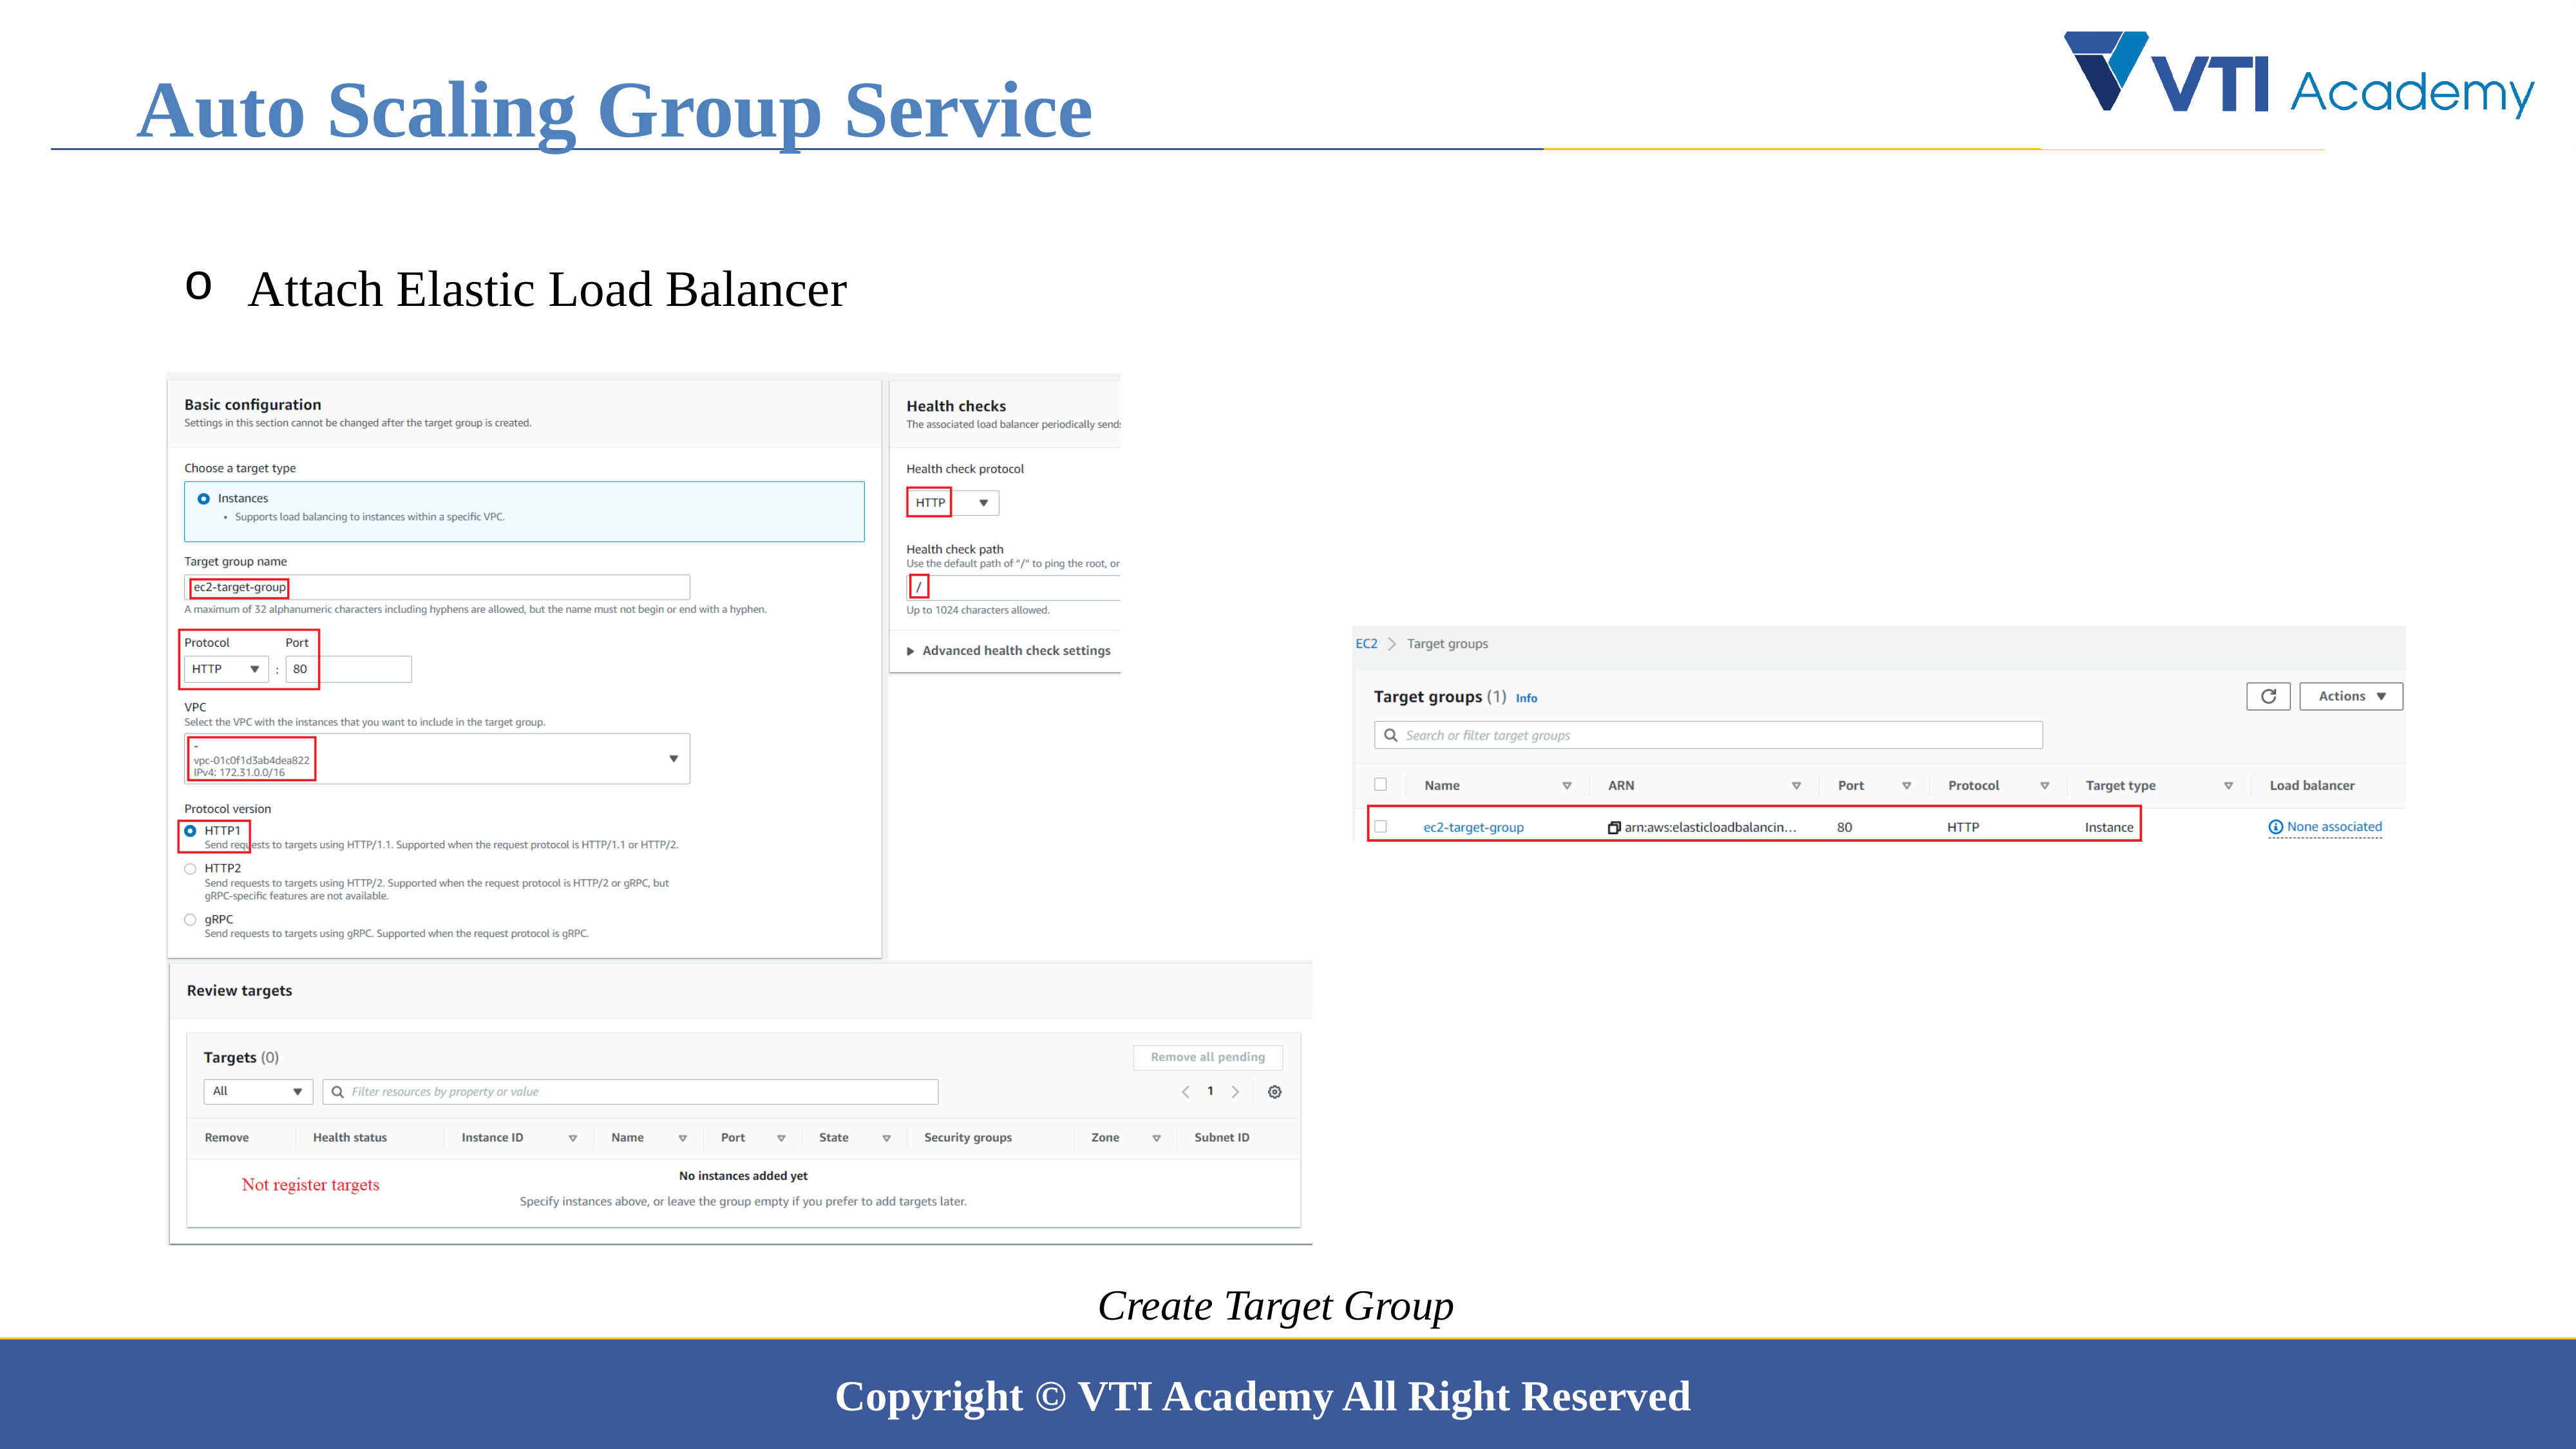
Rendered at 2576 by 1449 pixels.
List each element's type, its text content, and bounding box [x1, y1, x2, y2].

text_box Create Target Group [1049, 1272, 1504, 1334]
picture [2034, 0, 2576, 149]
picture [1352, 626, 2406, 842]
text_box Auto Scaling Group Service [126, 60, 1352, 149]
text_box Attach Elastic Load Balancer [126, 250, 940, 373]
picture [166, 372, 1313, 1246]
